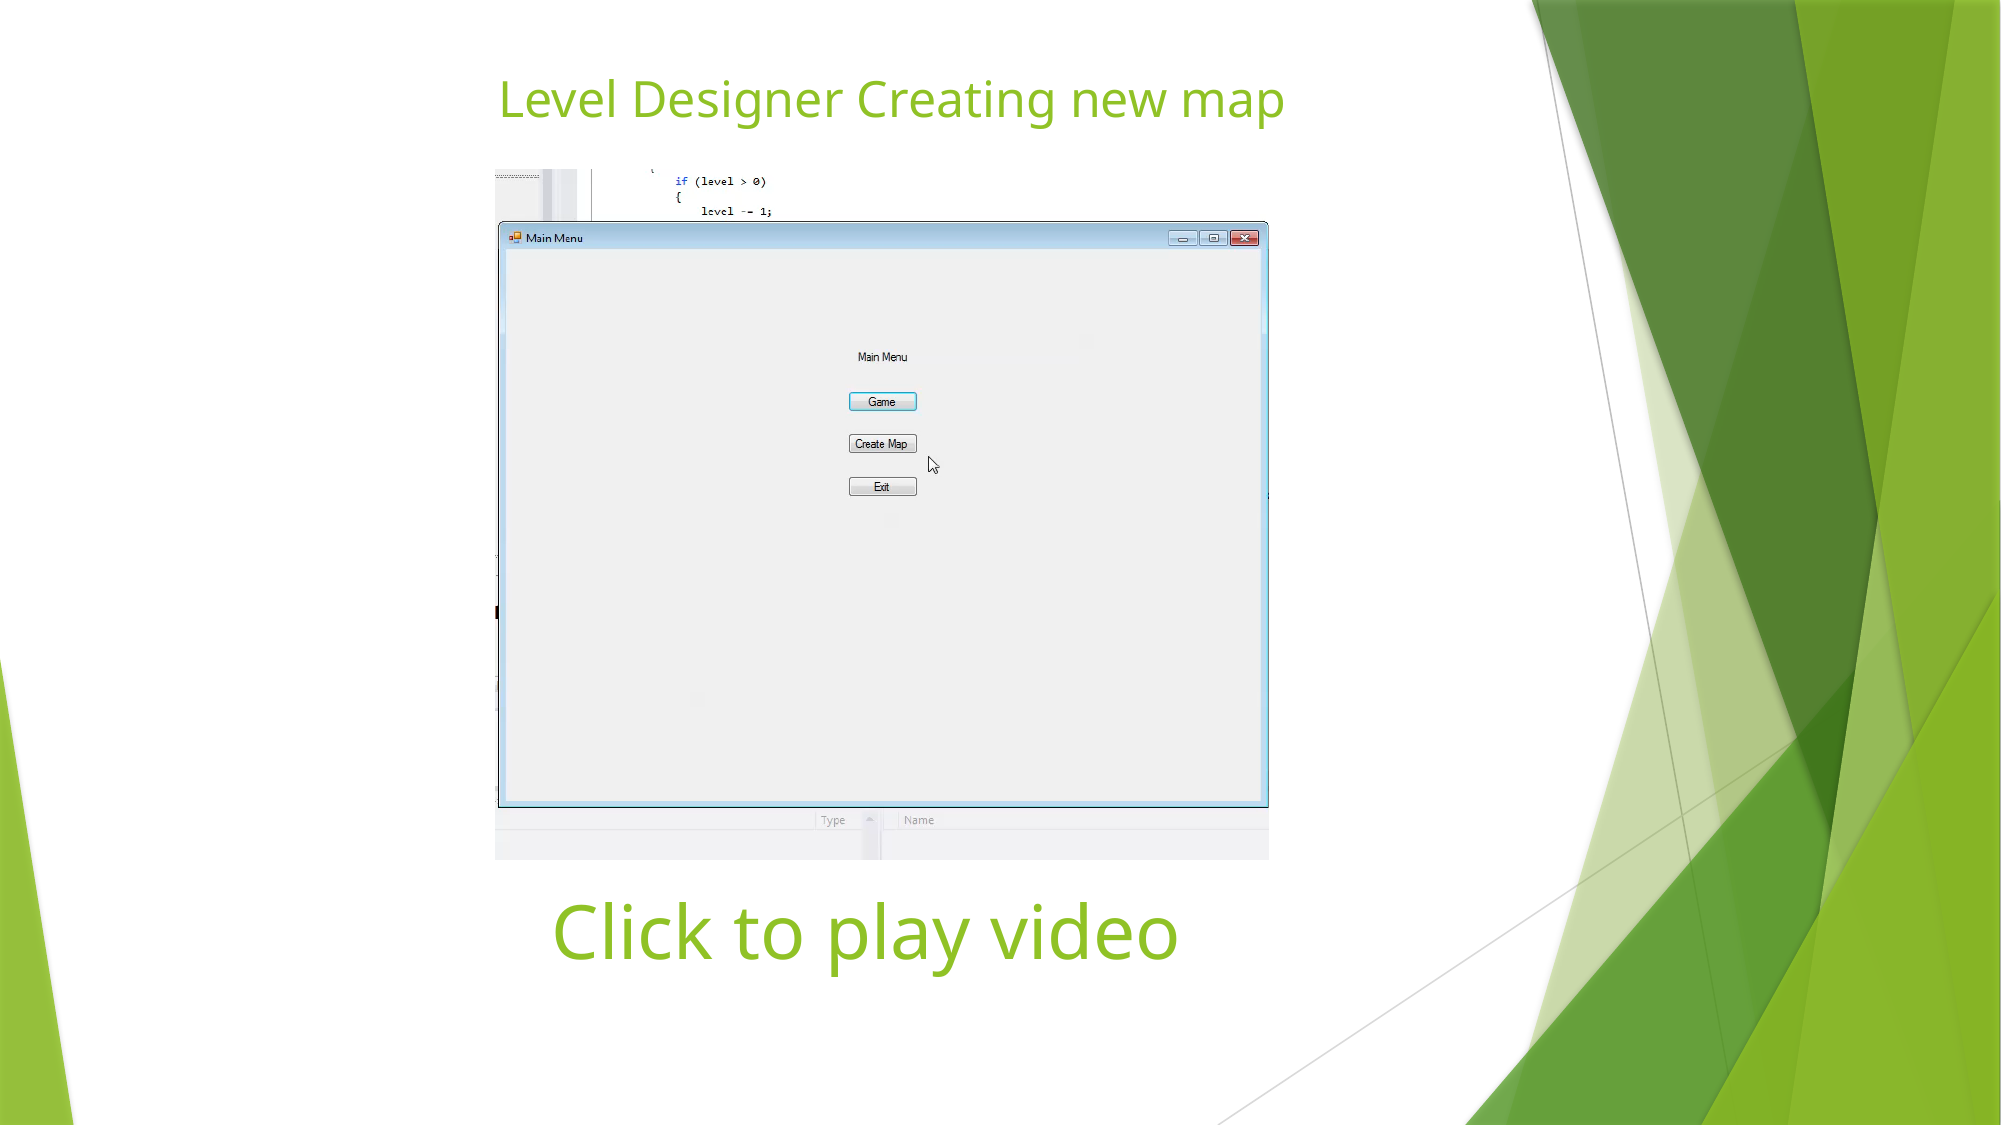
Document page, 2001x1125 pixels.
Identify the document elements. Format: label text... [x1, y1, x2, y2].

text_box Click to play video [407, 876, 1326, 1094]
title Level Designer Creating new map [246, 60, 1539, 277]
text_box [494, 167, 1270, 861]
